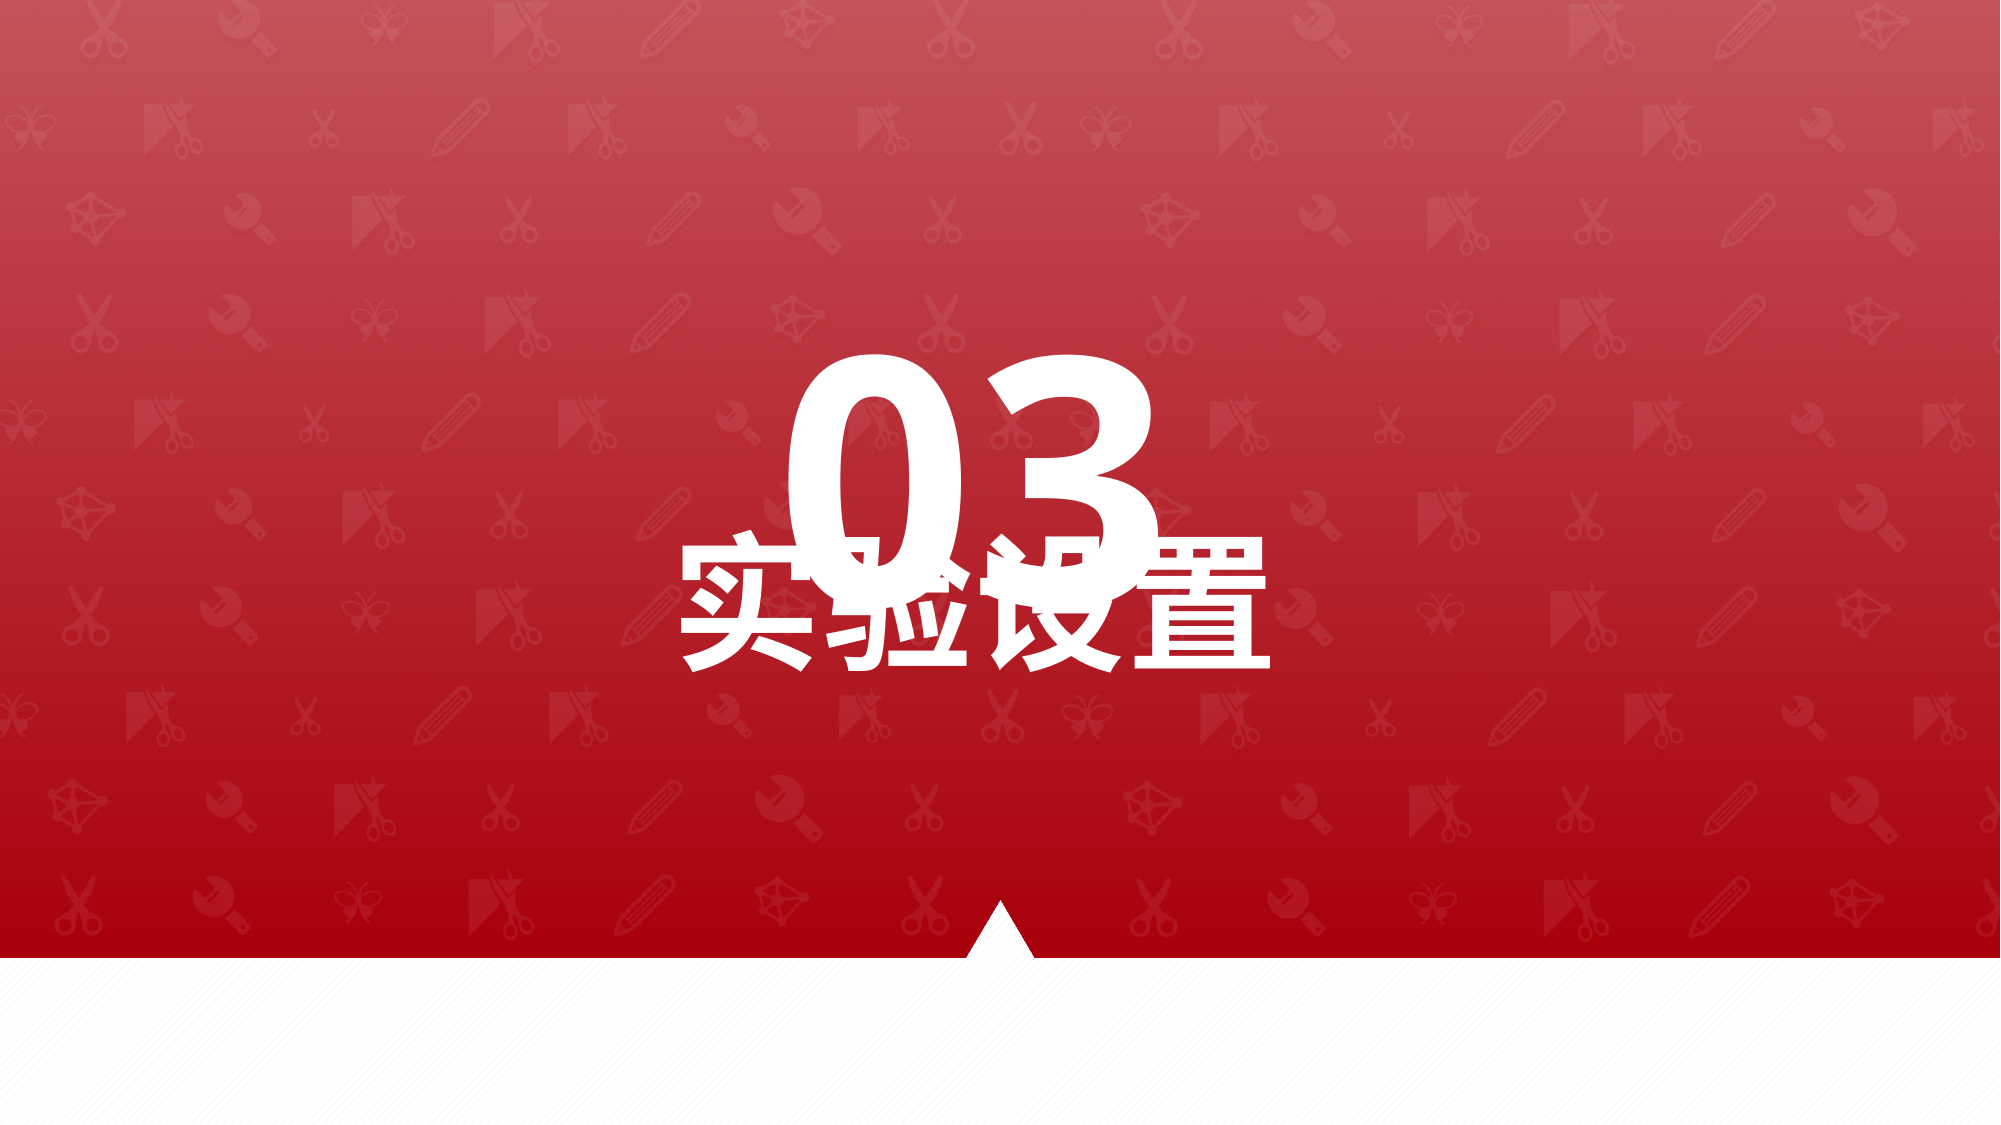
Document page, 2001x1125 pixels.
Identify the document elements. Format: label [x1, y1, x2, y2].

text_box [0, 952, 2000, 959]
picture [0, 0, 2000, 952]
